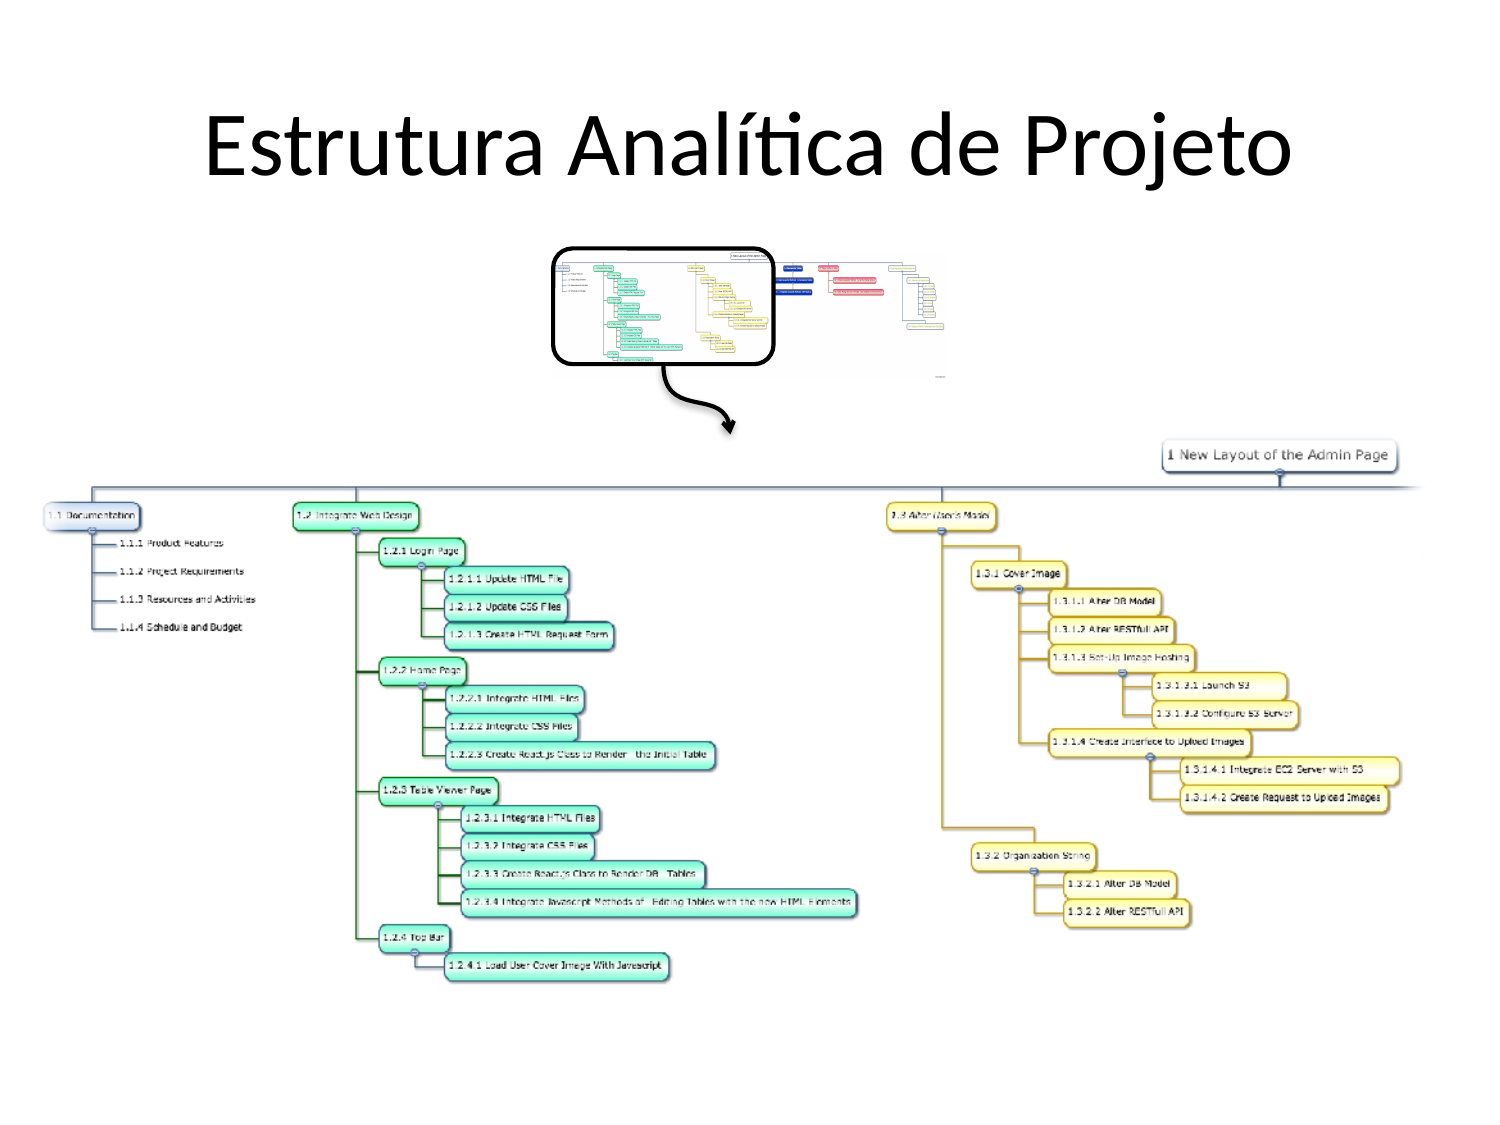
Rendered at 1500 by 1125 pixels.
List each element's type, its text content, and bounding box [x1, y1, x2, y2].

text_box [661, 365, 733, 433]
title Estrutura Analítica de Projeto [75, 45, 1425, 233]
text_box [552, 248, 946, 378]
picture [35, 434, 1426, 1025]
